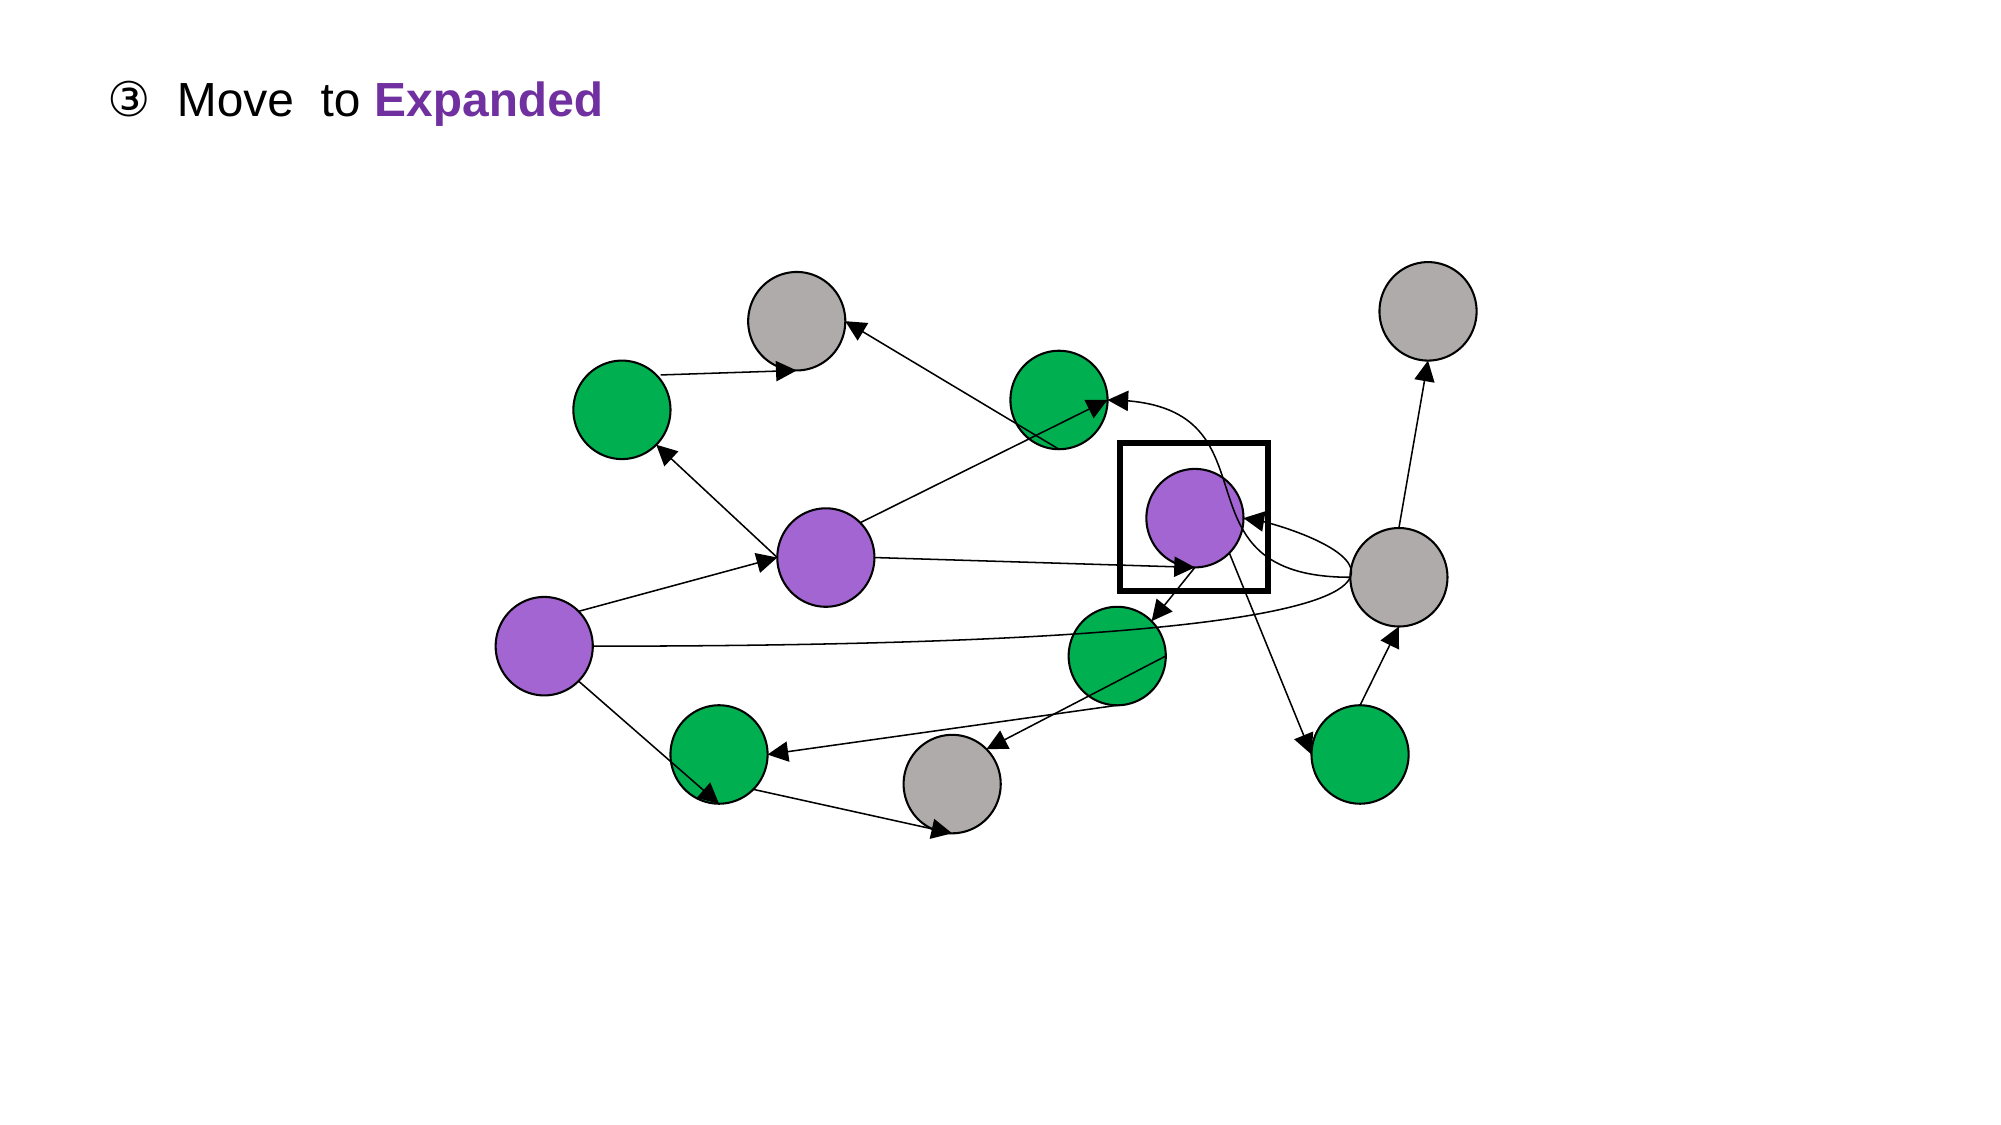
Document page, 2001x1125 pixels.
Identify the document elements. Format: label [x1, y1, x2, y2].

text_box [495, 262, 1477, 834]
